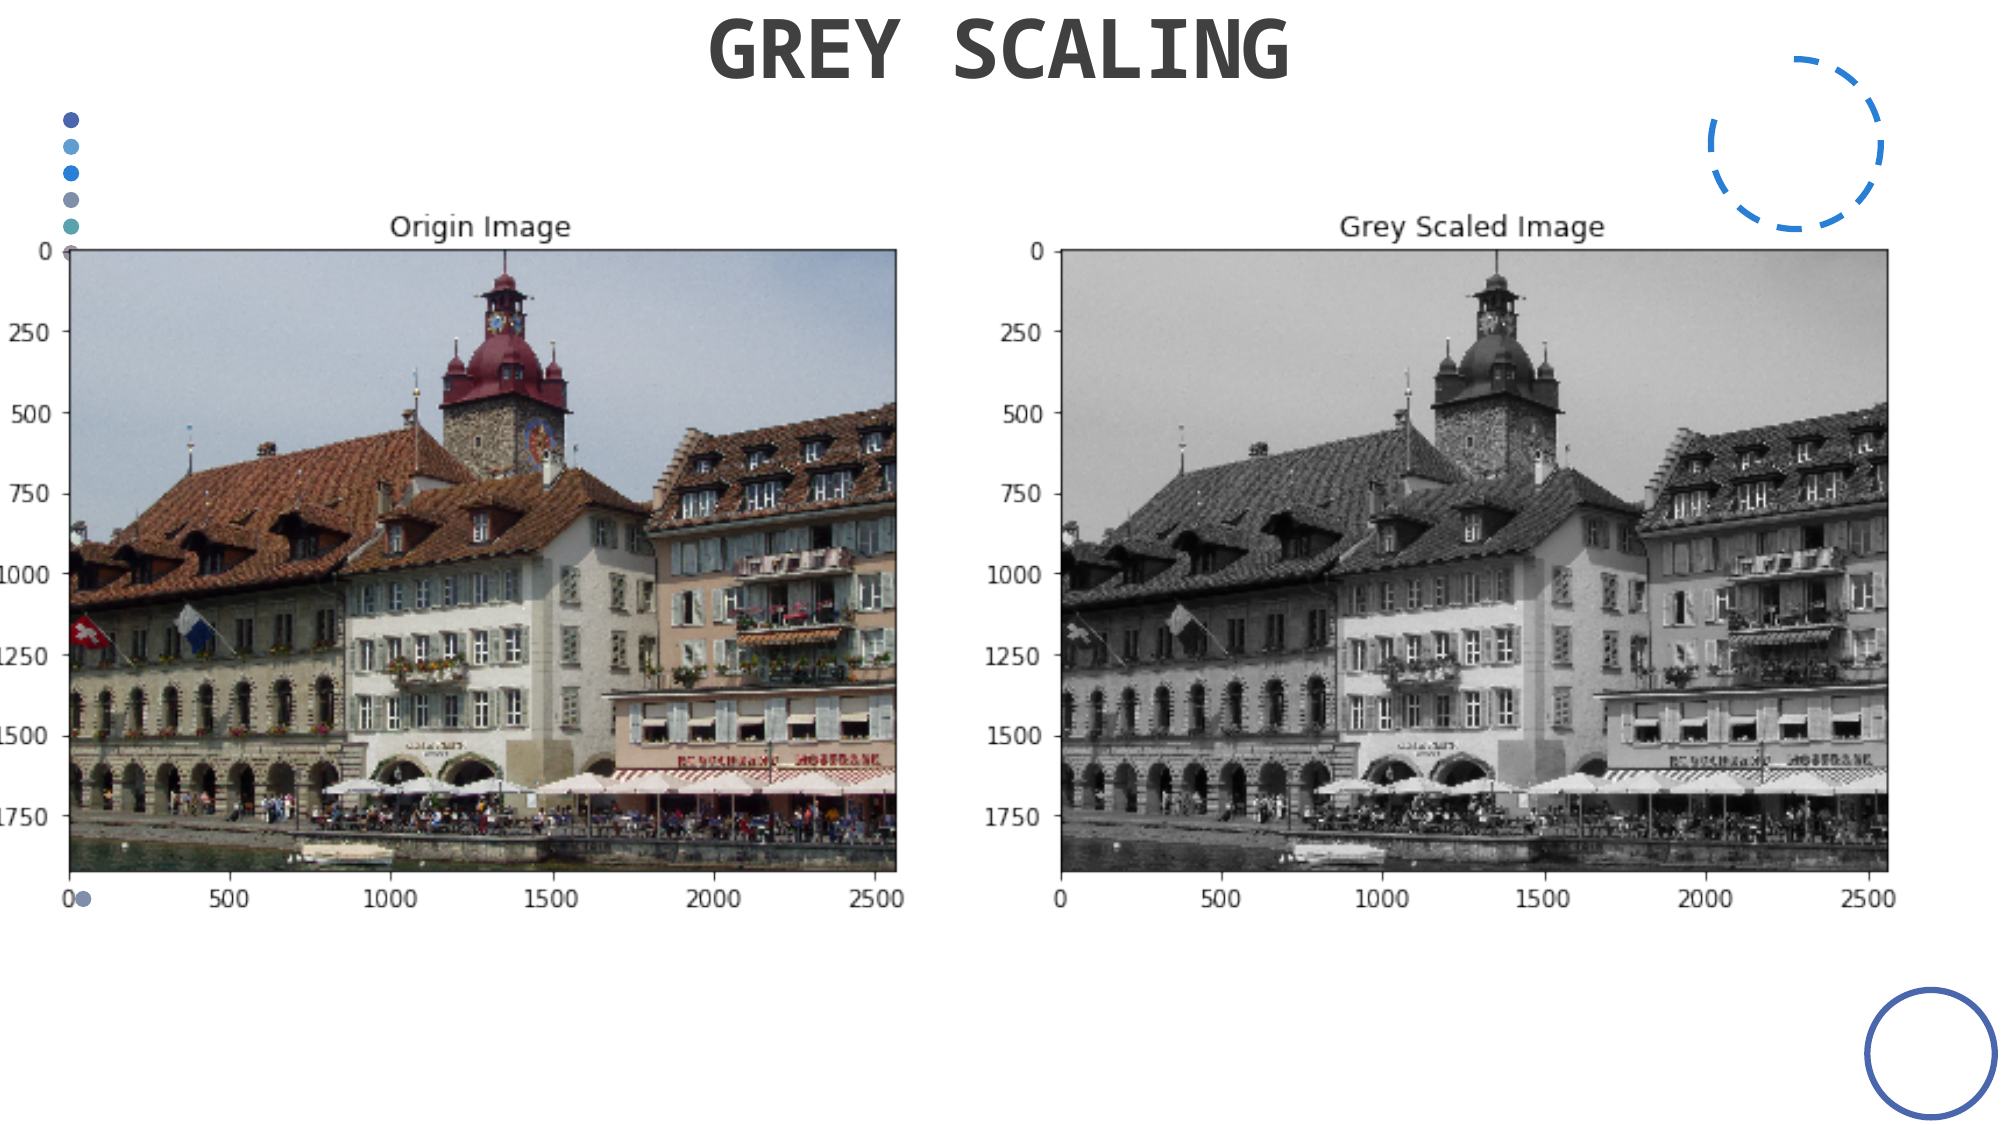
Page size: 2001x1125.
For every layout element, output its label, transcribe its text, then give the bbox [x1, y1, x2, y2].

title GREY SCALING [218, 0, 1782, 105]
picture [0, 197, 1913, 928]
